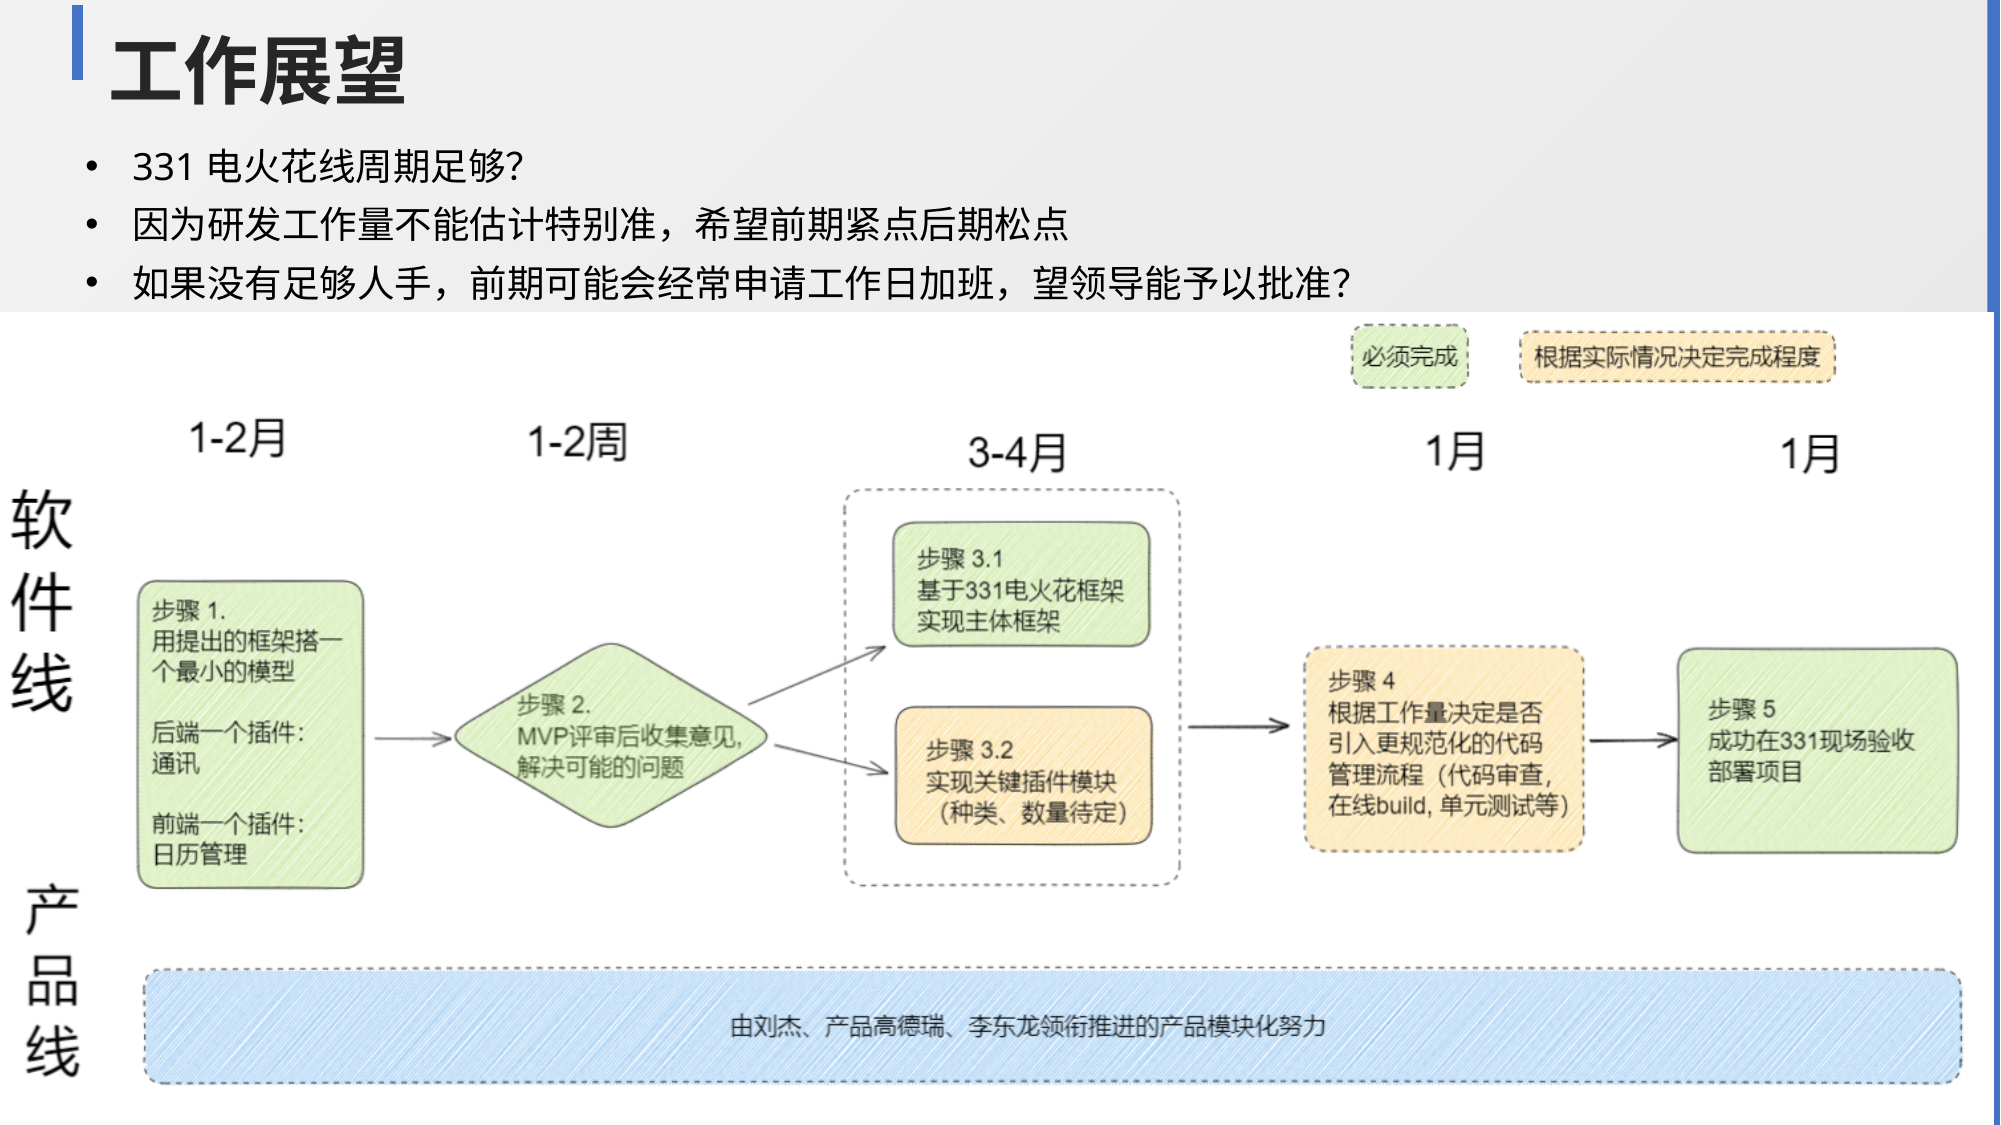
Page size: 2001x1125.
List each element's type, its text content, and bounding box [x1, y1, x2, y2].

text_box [77, 0, 882, 96]
picture [0, 312, 1994, 1125]
text_box 331电火花线周期足够？ 因为研发工作量不能估计特别准，希望前期紧点后期松点 如果没有足够人手，前期可能会经常申请工作日加班，望领导能予以批准？ [70, 121, 1571, 312]
text_box [1987, 0, 2000, 1125]
